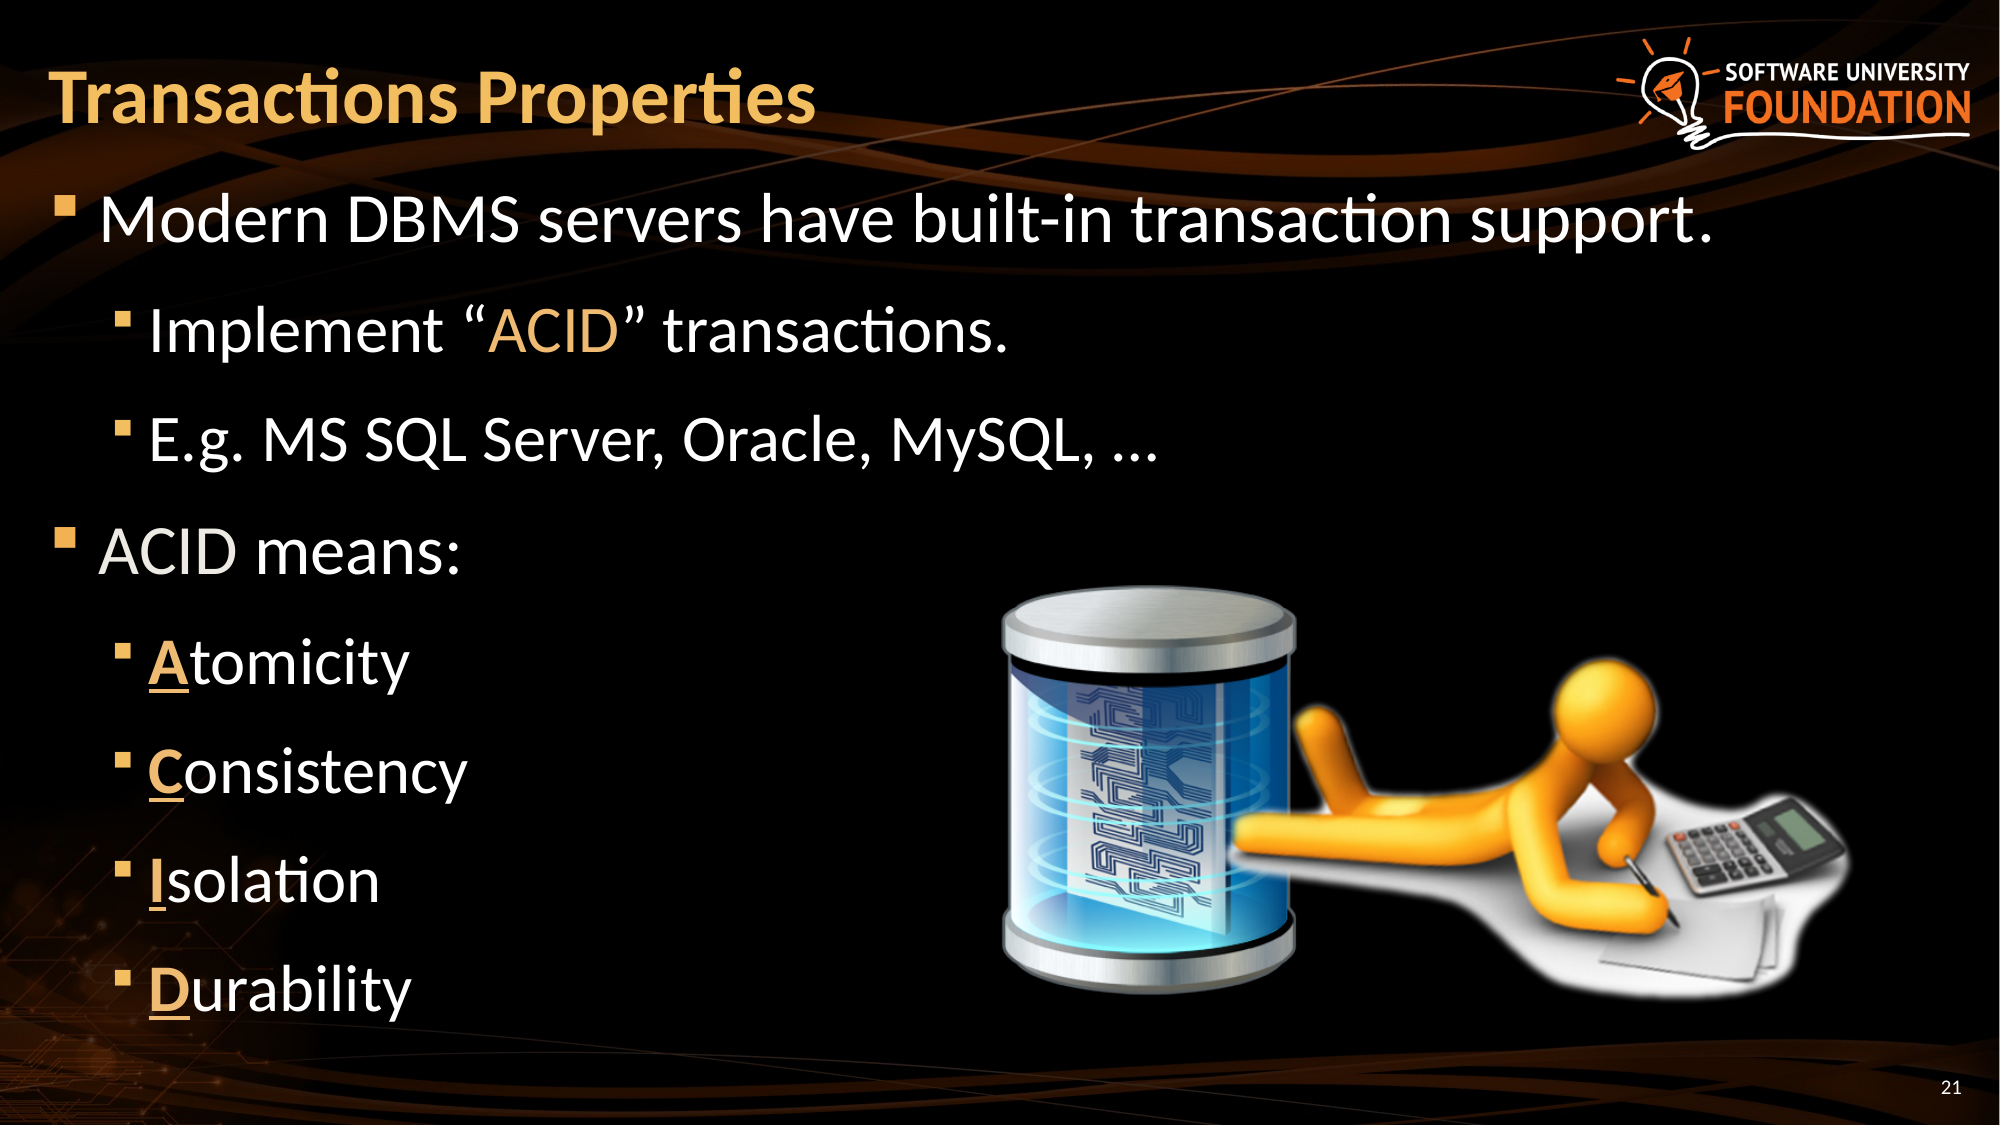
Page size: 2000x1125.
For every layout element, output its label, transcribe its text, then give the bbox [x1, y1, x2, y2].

title Transactions Properties [30, 6, 1602, 189]
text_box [924, 562, 1882, 1012]
slide_number 21 [1897, 1070, 1968, 1103]
picture [0, 0, 2000, 1125]
list Modern DBMS servers have built-in transaction support. Implement “ACID” transactions. E.g. MS SQL Server, Oracle, MySQL, … ACID means: Atomicity Consistency Isolation Durability [30, 161, 1968, 1076]
